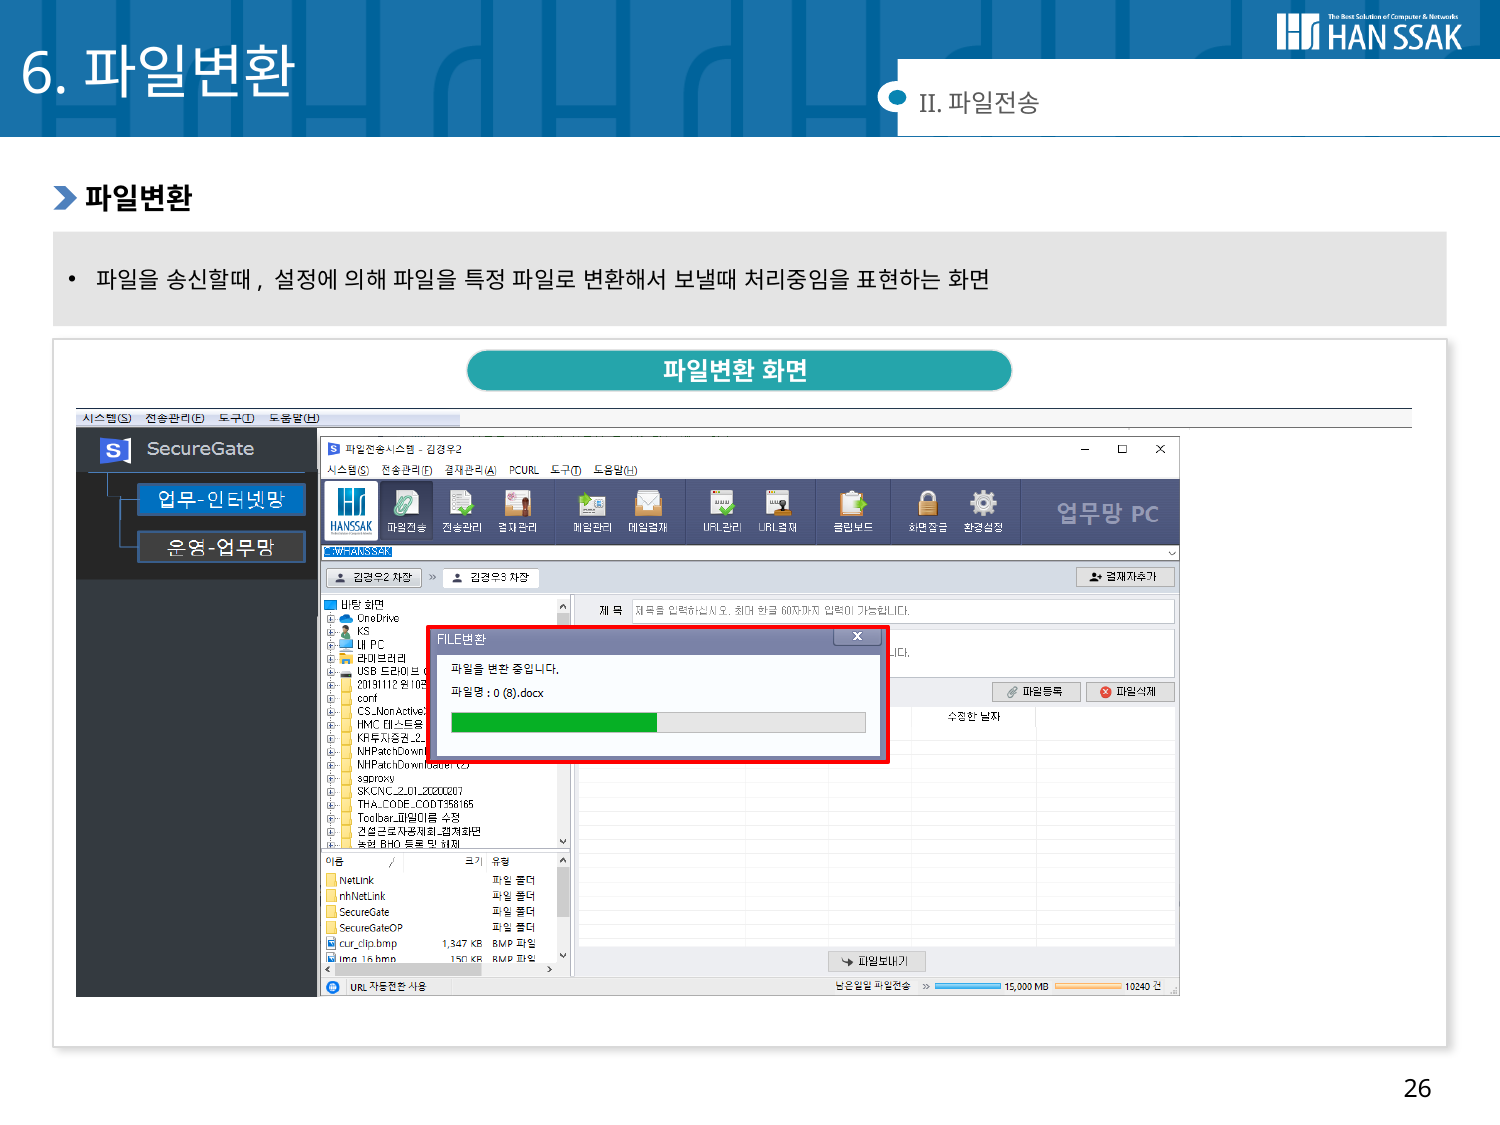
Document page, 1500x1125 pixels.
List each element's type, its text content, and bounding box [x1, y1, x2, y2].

text_box 파일변환 [70, 172, 888, 223]
text_box 파일을 송신할때, 설정에 의해 파일을 특정 파일로 변환해서 보낼때 처리중임을 표현하는 화면 [51, 230, 1449, 328]
text_box 6.파일변환 [5, 27, 939, 113]
picture [1271, 10, 1483, 51]
text_box 파일변환 화면 [466, 349, 1013, 392]
picture [76, 408, 1412, 998]
text_box II.파일전송 [829, 64, 1382, 125]
